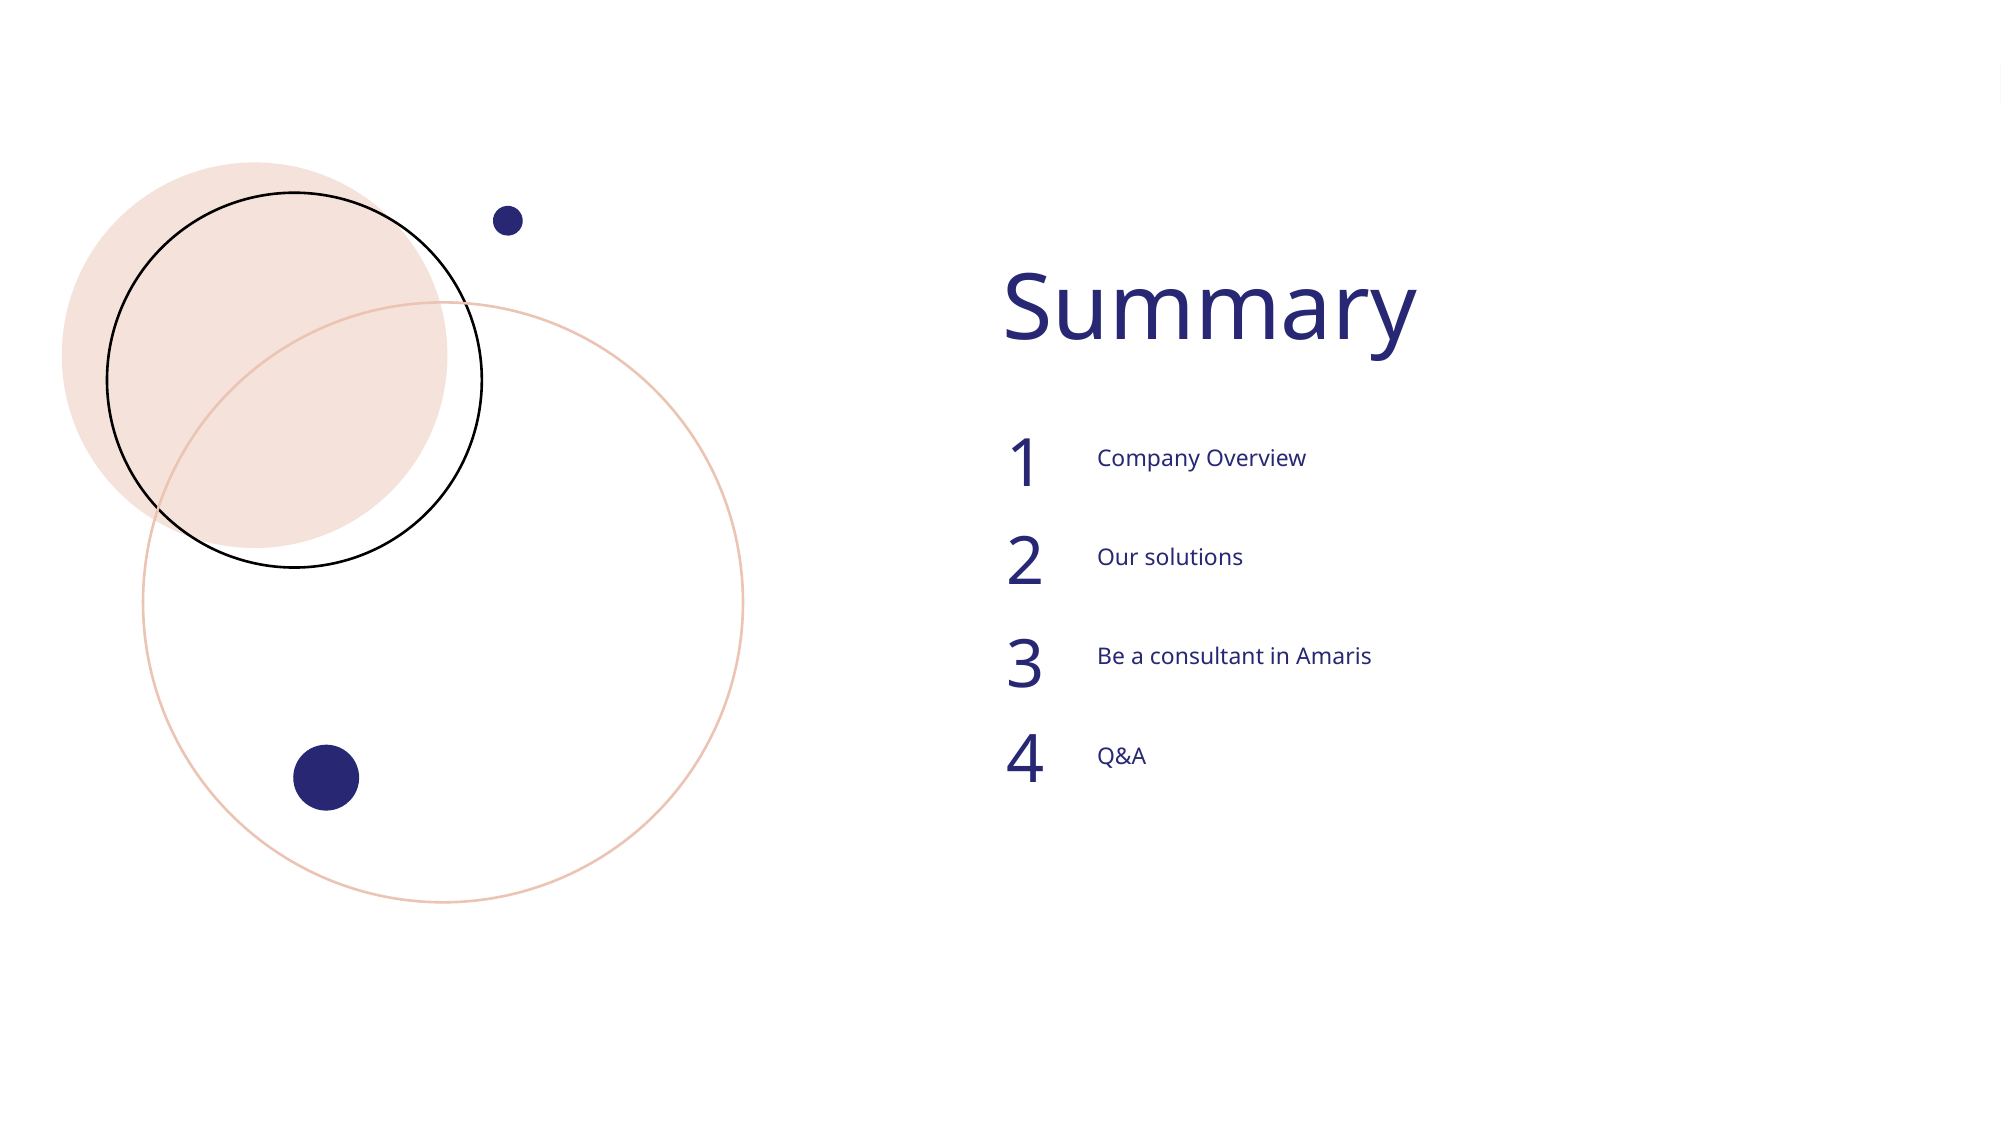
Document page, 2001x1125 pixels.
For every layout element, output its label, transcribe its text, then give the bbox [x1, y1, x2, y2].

list Q&A [1082, 724, 1710, 777]
list 2 [987, 477, 1065, 580]
list 1 [987, 379, 1065, 477]
list Company Overview [1082, 426, 1710, 479]
list 4 [987, 674, 1065, 796]
list Summary [987, 195, 1710, 356]
list 3 [987, 580, 1065, 674]
list Be a consultant in Amaris [1082, 625, 1710, 677]
list Our solutions [1082, 526, 1710, 578]
